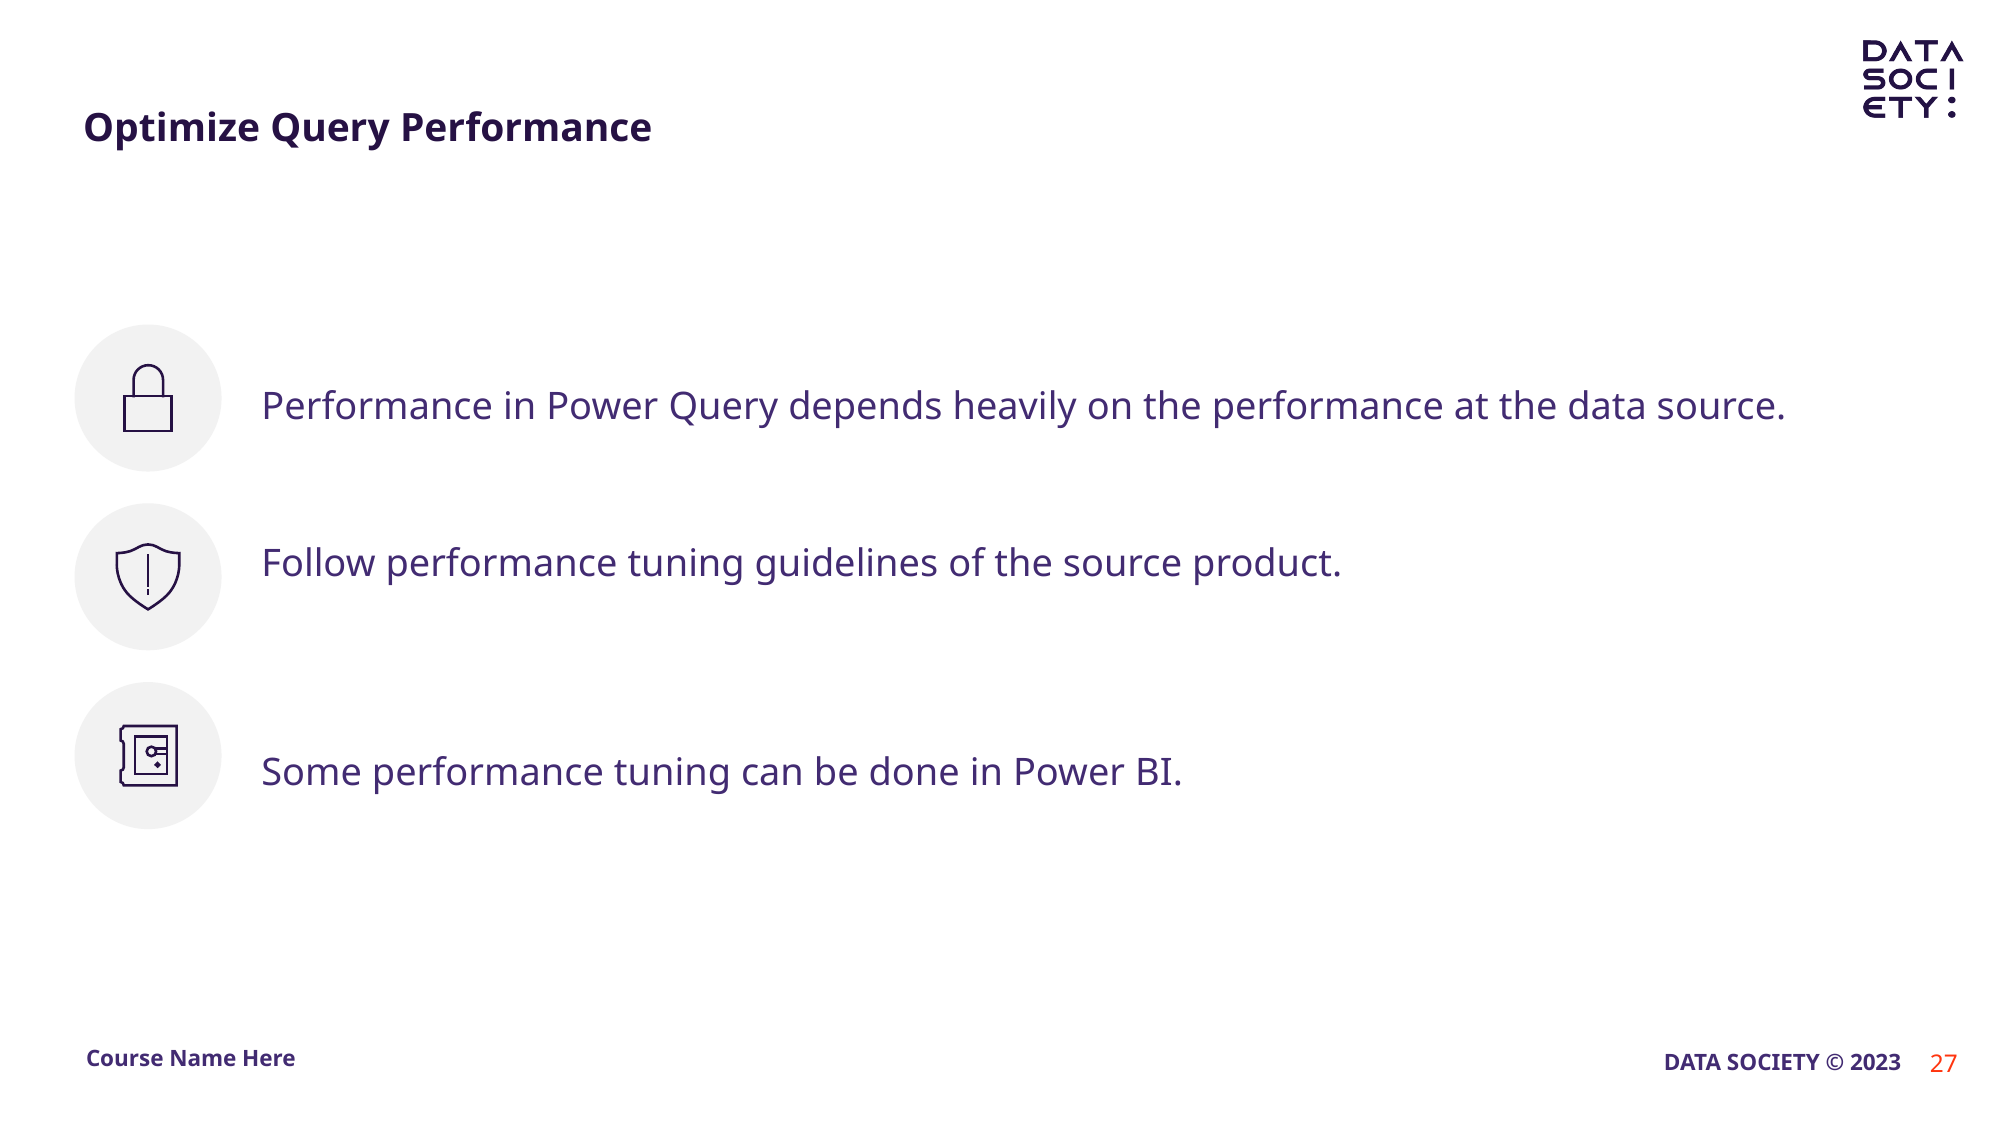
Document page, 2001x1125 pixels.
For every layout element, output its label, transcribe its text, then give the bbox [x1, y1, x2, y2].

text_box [74, 681, 222, 830]
picture [1863, 40, 1964, 118]
title Optimize Query Performance [68, 87, 1932, 213]
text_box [74, 324, 222, 472]
slide_number ‹#› [1853, 1033, 1974, 1097]
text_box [74, 503, 222, 651]
list Performance in Power Query depends heavily on the performance at the data source. Follow performance tuning guidelines of the source product. Some performance tuning can be done in Power BI. [230, 359, 1954, 813]
